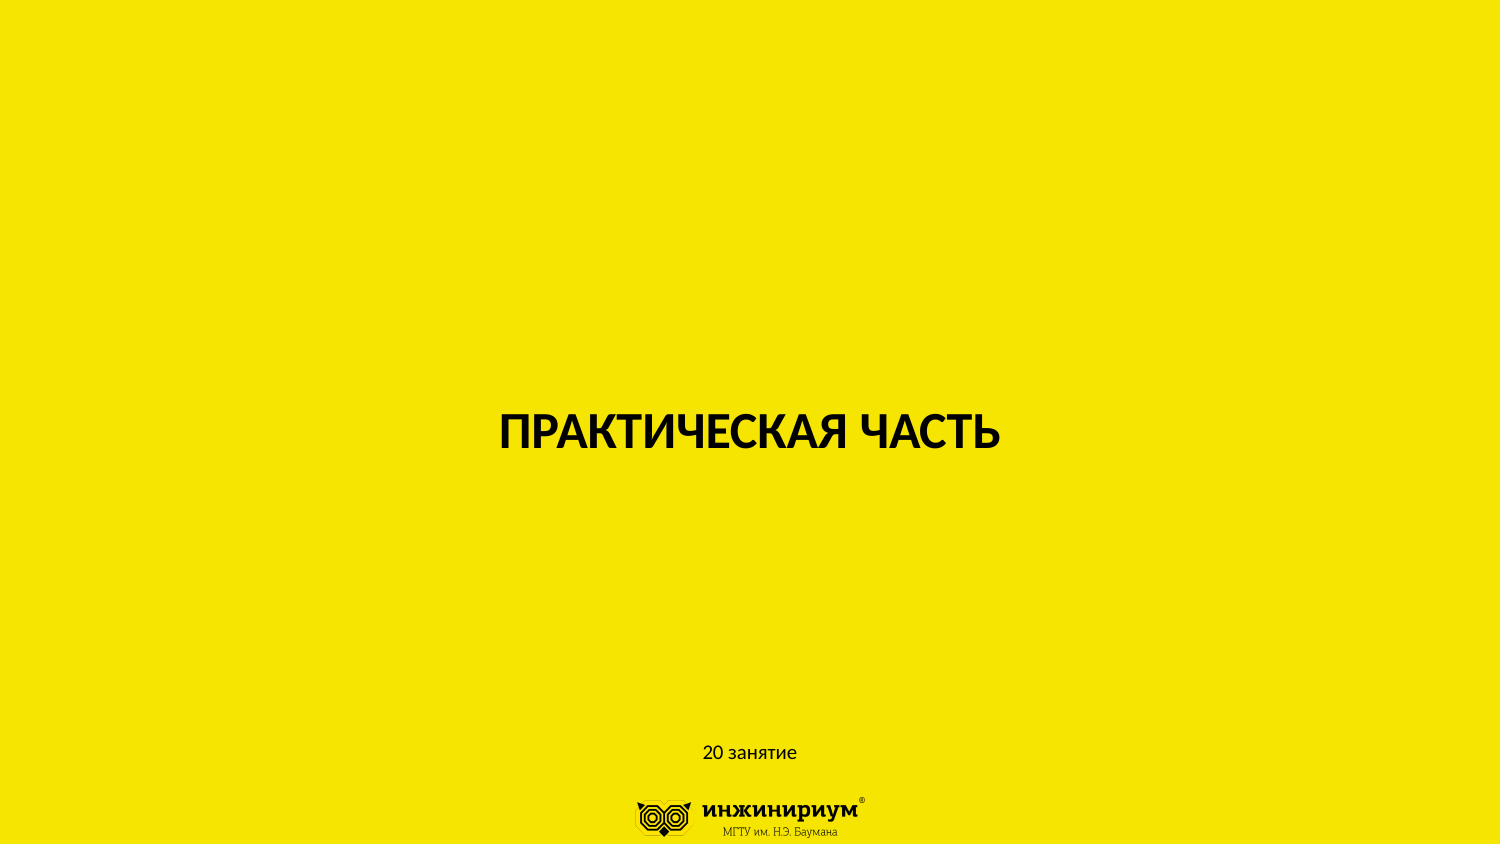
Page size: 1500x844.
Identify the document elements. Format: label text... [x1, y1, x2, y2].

text_box 20 занятие [684, 725, 816, 777]
picture [635, 797, 865, 839]
text_box ПРАКТИЧЕСКАЯ ЧАСТЬ [425, 381, 1075, 474]
